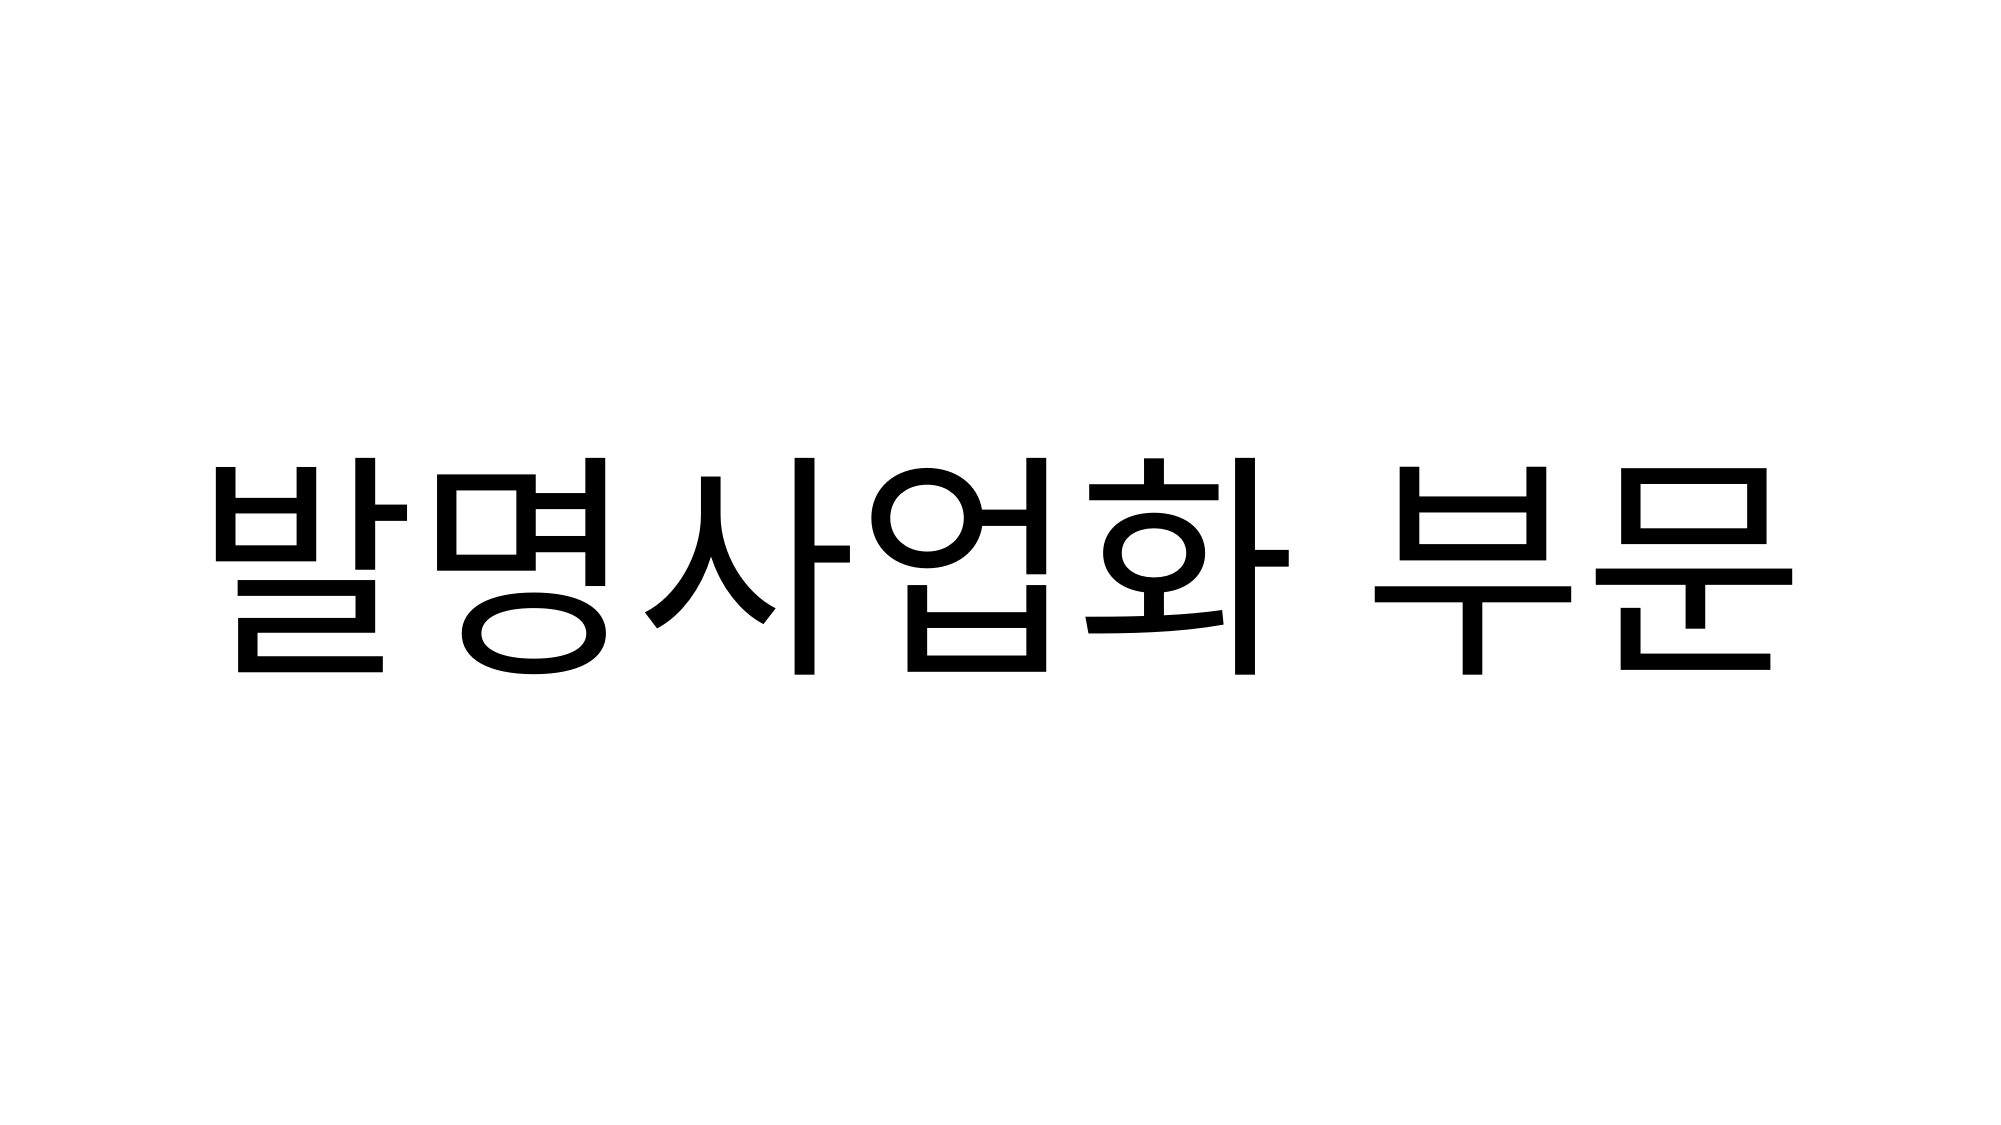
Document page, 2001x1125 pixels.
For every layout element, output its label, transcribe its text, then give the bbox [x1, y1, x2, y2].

text_box 발명사업화 부문 [103, 409, 1897, 712]
